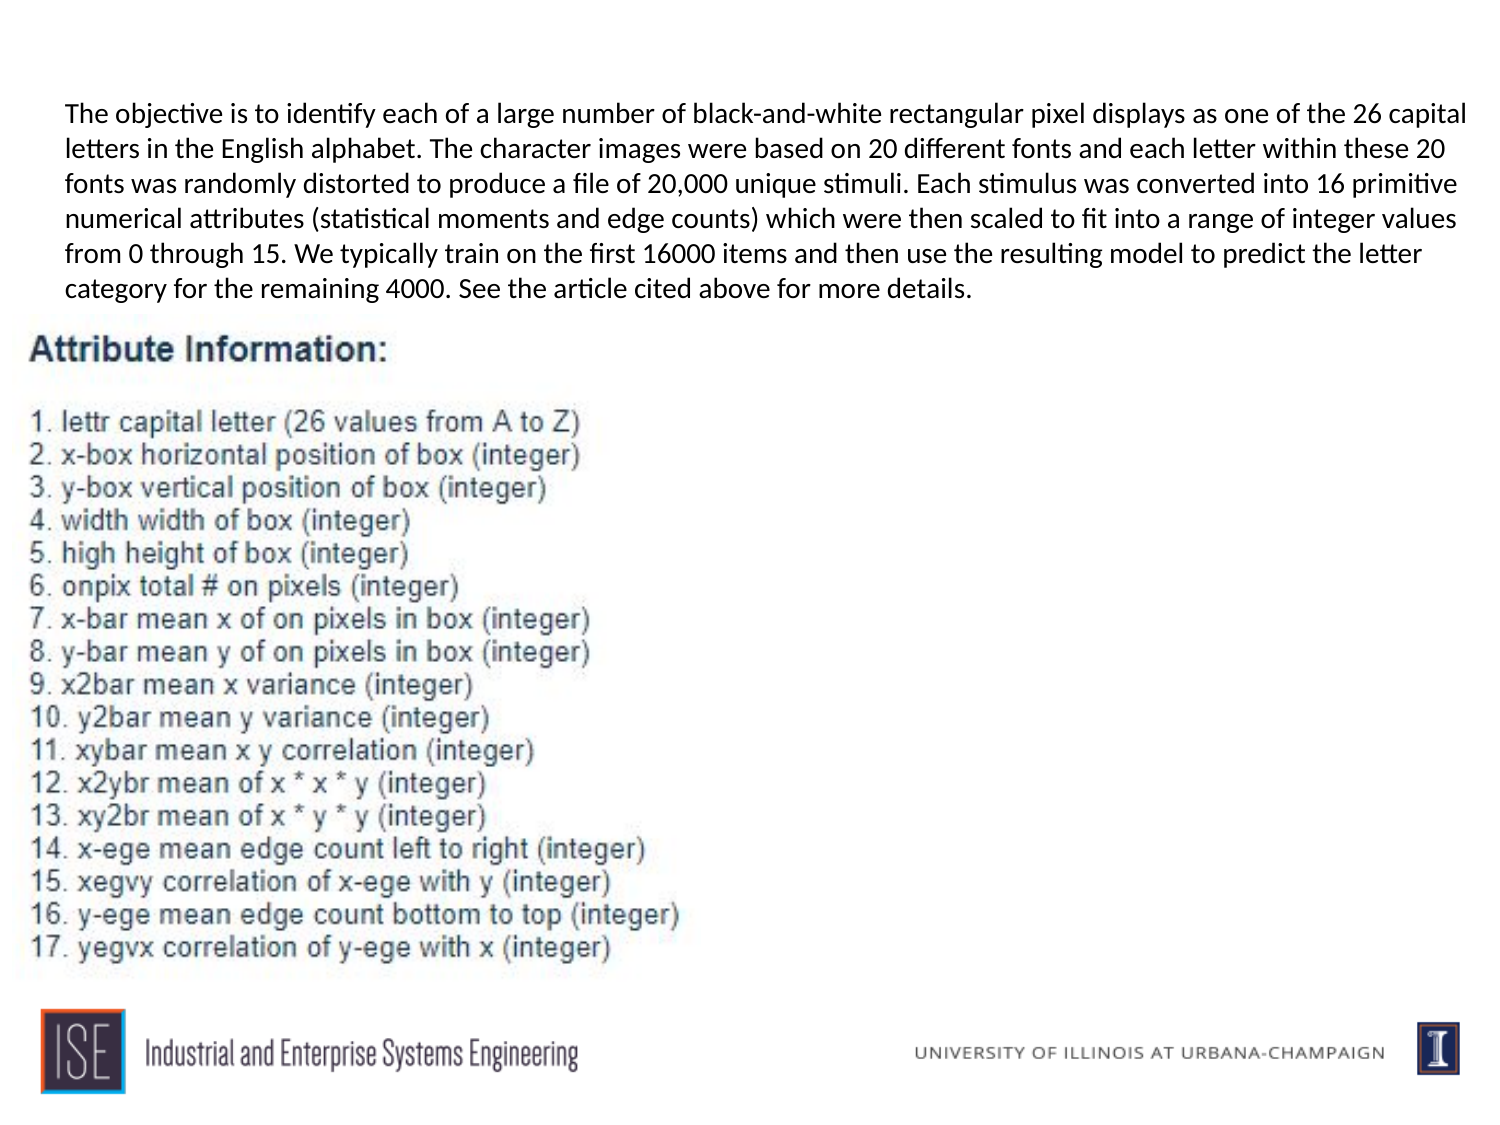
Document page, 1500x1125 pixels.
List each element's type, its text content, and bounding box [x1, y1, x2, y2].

picture [0, 0, 1500, 1125]
text_box The objective is to identify each of a large number of black-and-white rectangular pixel displays as one of the 26 capital letters in the English alphabet. The character images were based on 20 different fonts and each letter within these 20 fonts was randomly distorted to produce a file of 20,000 unique stimuli. Each stimulus was converted into 16 primitive numerical attributes (statistical moments and edge counts) which were then scaled to fit into a range of integer values from 0 through 15. We typically train on the first 16000 items and then use the resulting model to predict the letter category for the remaining 4000. See the article cited above for more details. [49, 87, 1488, 312]
